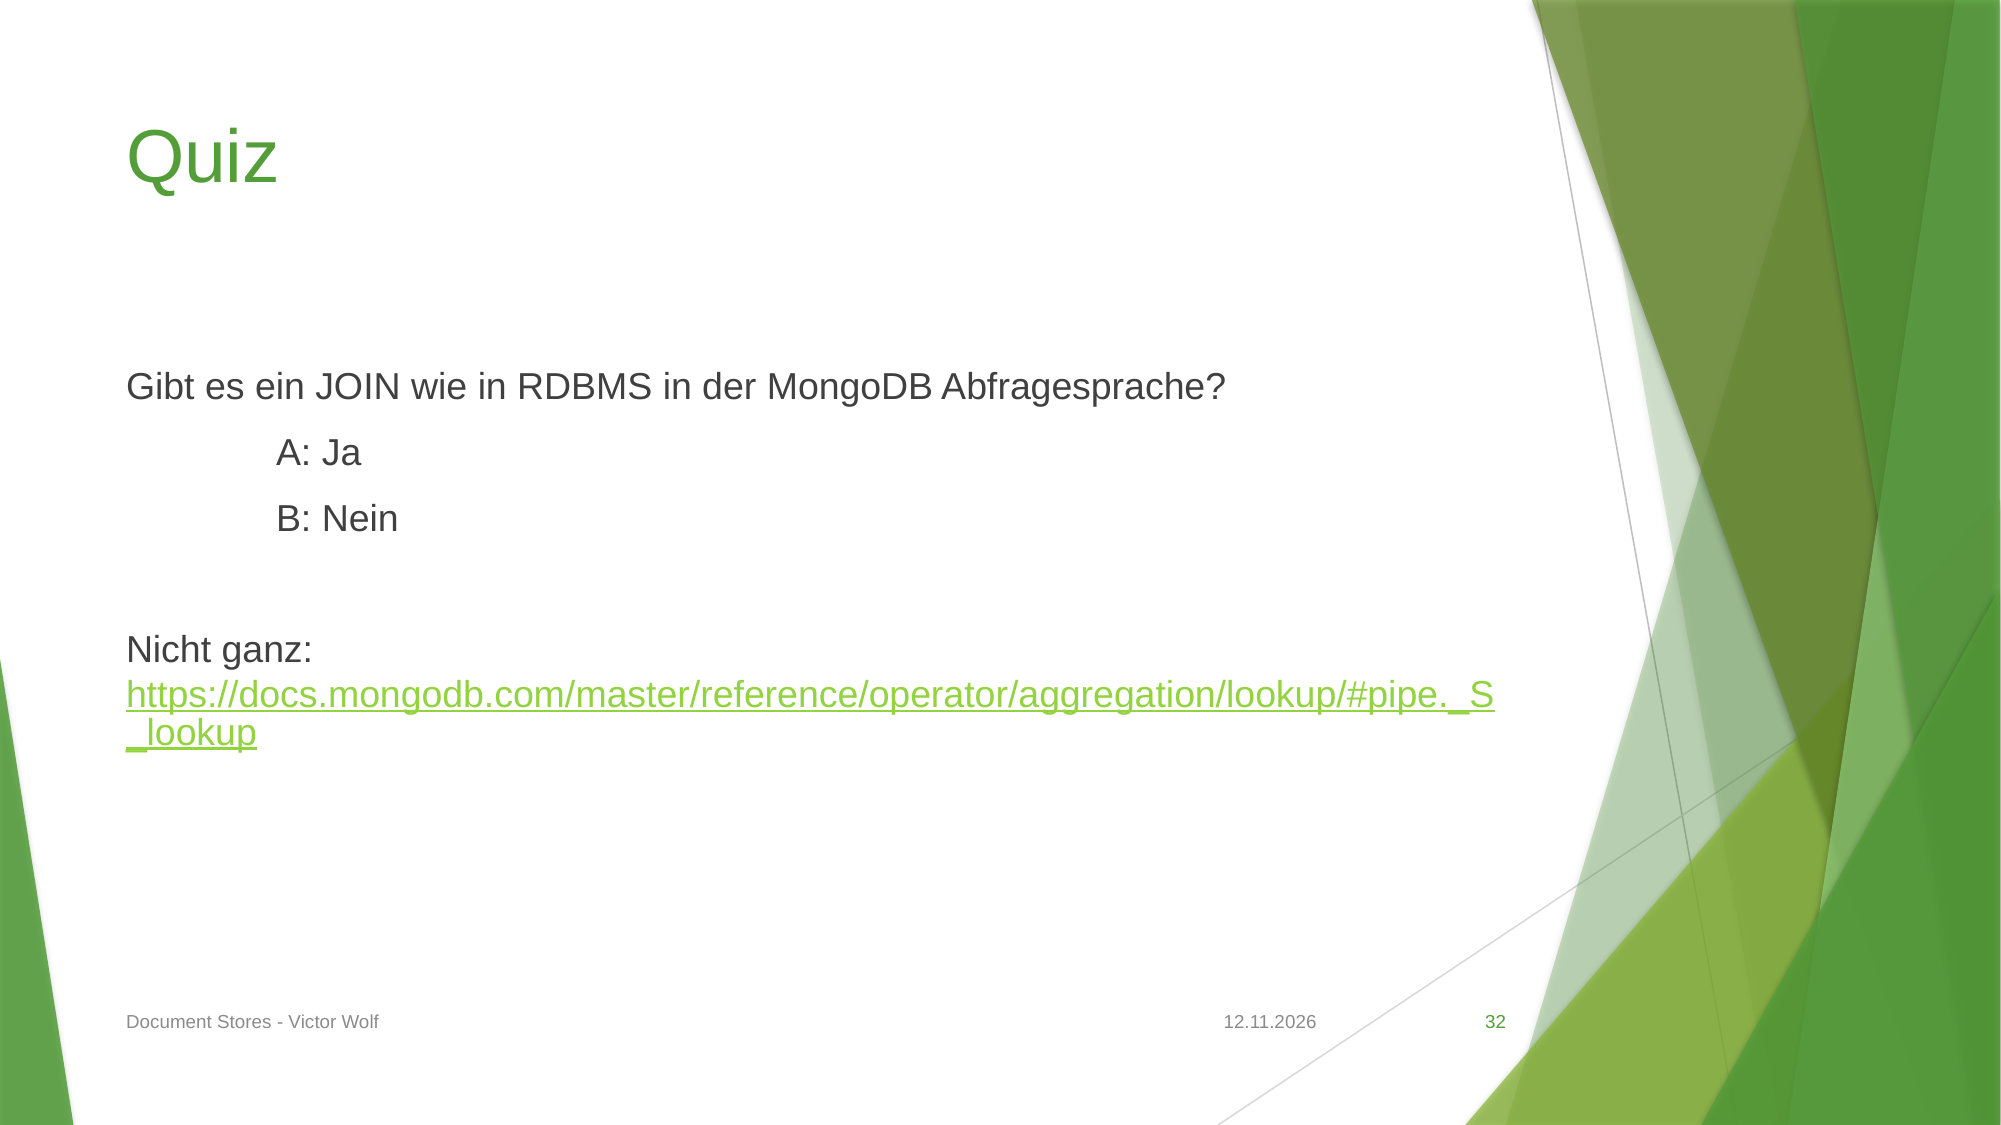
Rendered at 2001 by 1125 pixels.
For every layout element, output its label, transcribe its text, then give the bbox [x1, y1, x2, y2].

footer Document Stores - Victor Wolf [111, 991, 1145, 1051]
slide_number 32 [1409, 991, 1522, 1051]
title Quiz [111, 99, 1522, 317]
list Gibt es ein JOIN wie in RDBMS in der MongoDB Abfragesprache? A: Ja B: Nein Nicht ganz: https://docs.mongodb.com/master/reference/operator/aggregation/lookup/#pipe._S_lookup [111, 354, 1522, 992]
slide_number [1181, 991, 1332, 1051]
